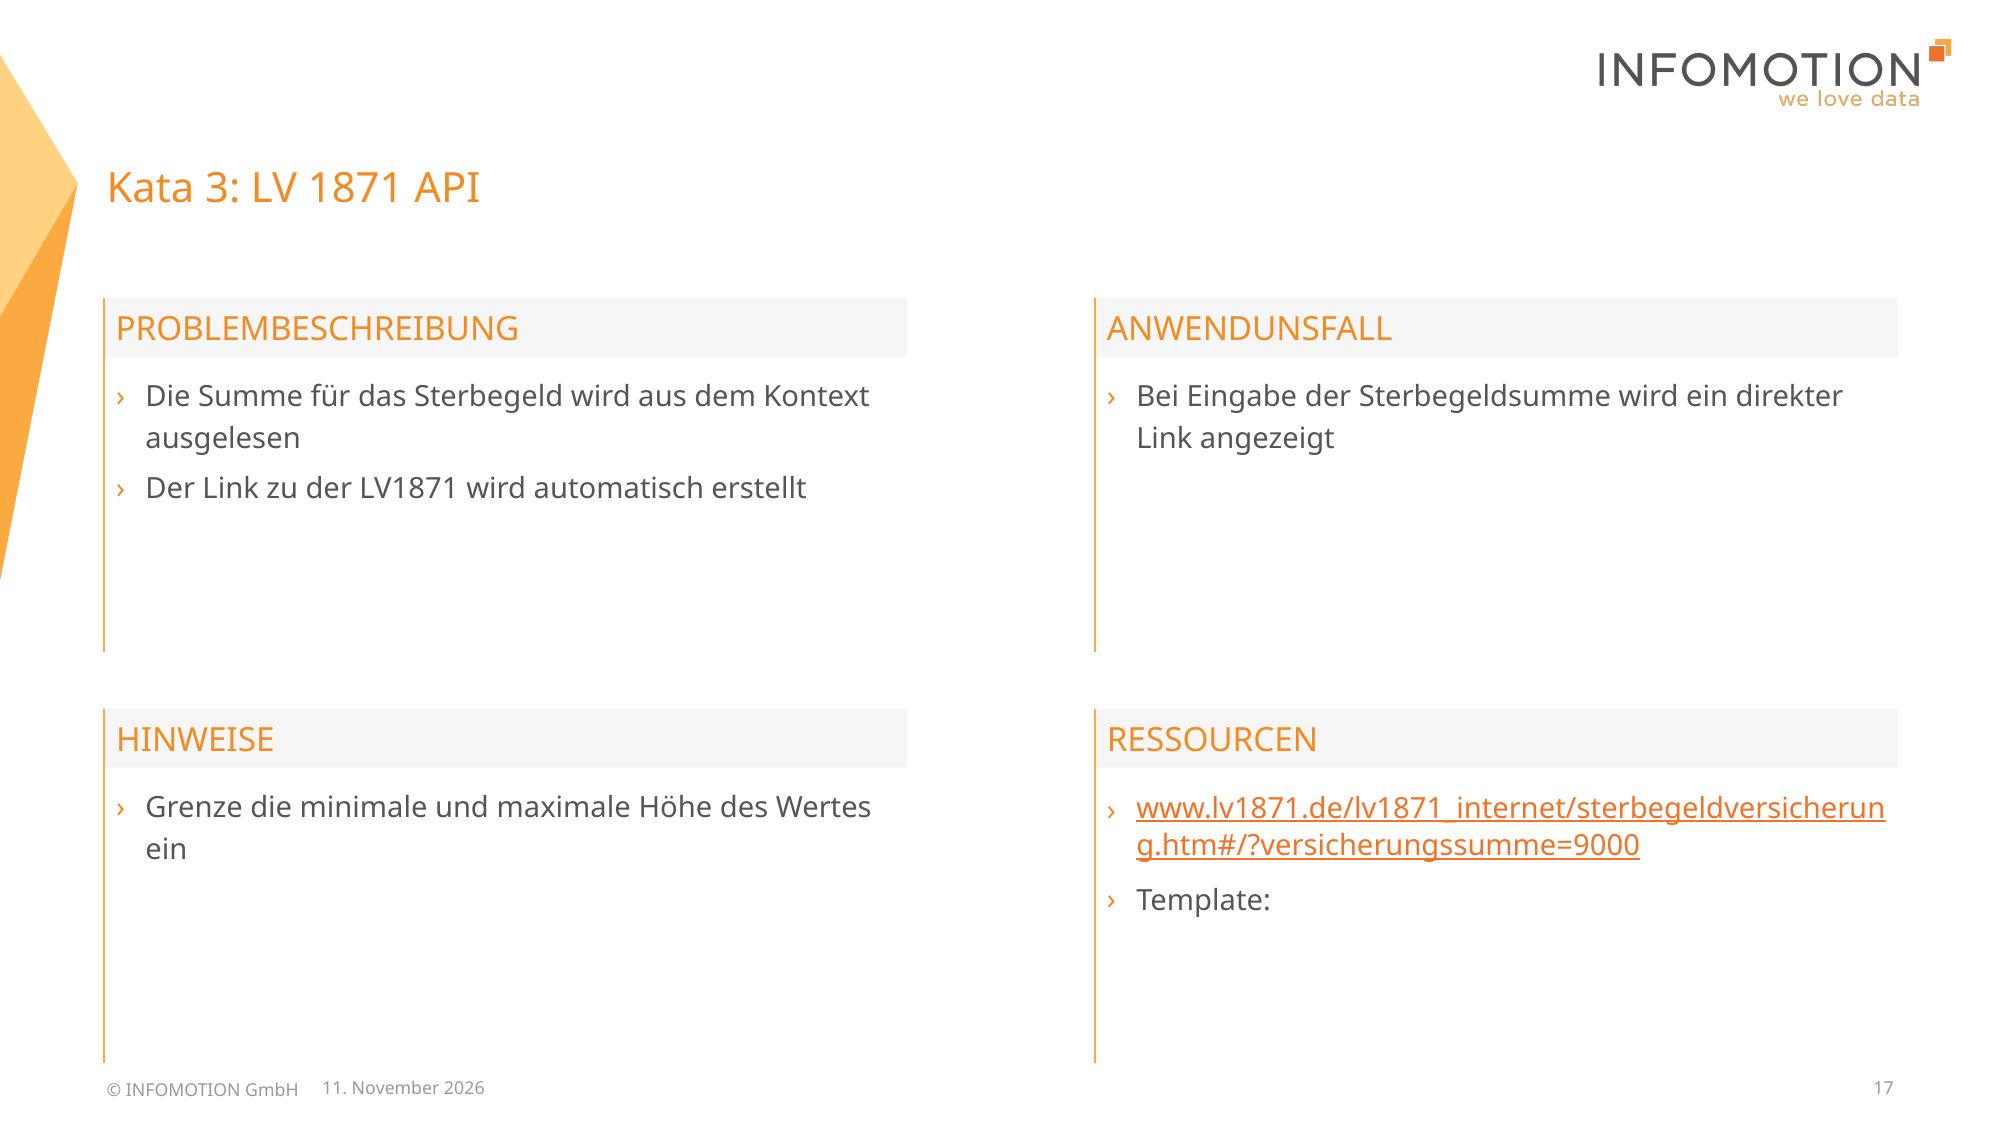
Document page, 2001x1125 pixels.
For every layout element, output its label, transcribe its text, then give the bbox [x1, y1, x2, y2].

text_box ResSourcen [1096, 708, 1899, 768]
text_box Bei Eingabe der Sterbegeldsumme wird ein direkter Link angezeigt [1095, 358, 1899, 654]
text_box Anwendunsfall [1096, 297, 1899, 358]
title Kata 3: LV 1871 API [106, 160, 1894, 262]
text_box www.lv1871.de/lv1871_internet/sterbegeldversicherung.htm#/?versicherungssumme=9000 Template: [1095, 769, 1899, 1065]
picture [1598, 37, 1953, 108]
text_box Problembeschreibung [105, 297, 908, 358]
text_box Hinweise [105, 708, 908, 769]
text_box Grenze die minimale und maximale Höhe des Wertes ein [104, 769, 908, 1065]
text_box Die Summe für das Sterbegeld wird aus dem Kontext ausgelesen Der Link zu der LV1871 wird automatisch erstellt [104, 358, 908, 654]
